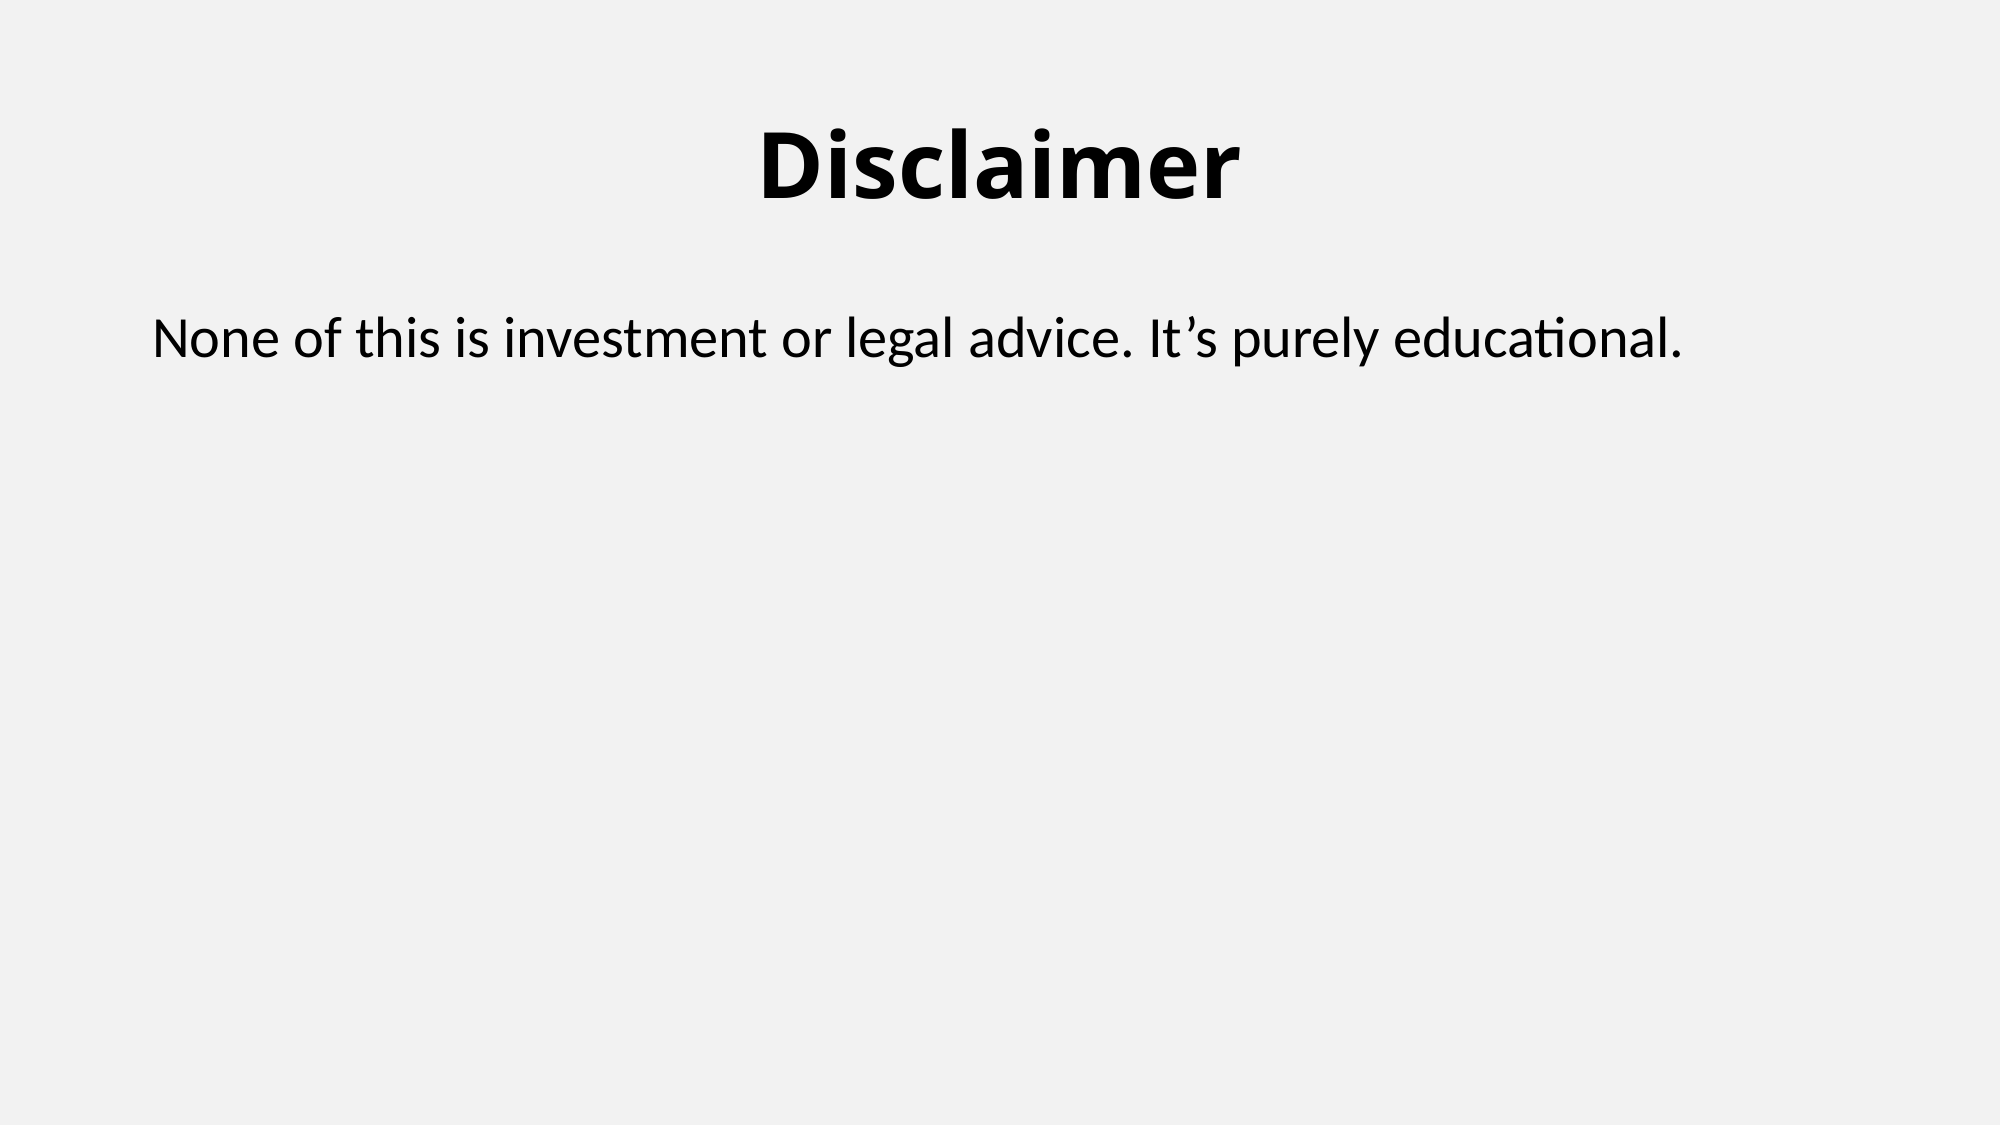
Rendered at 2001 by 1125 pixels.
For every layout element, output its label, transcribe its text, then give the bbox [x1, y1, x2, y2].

list None of this is investment or legal advice. It’s purely educational. [137, 299, 1863, 1014]
title Disclaimer [137, 59, 1863, 278]
